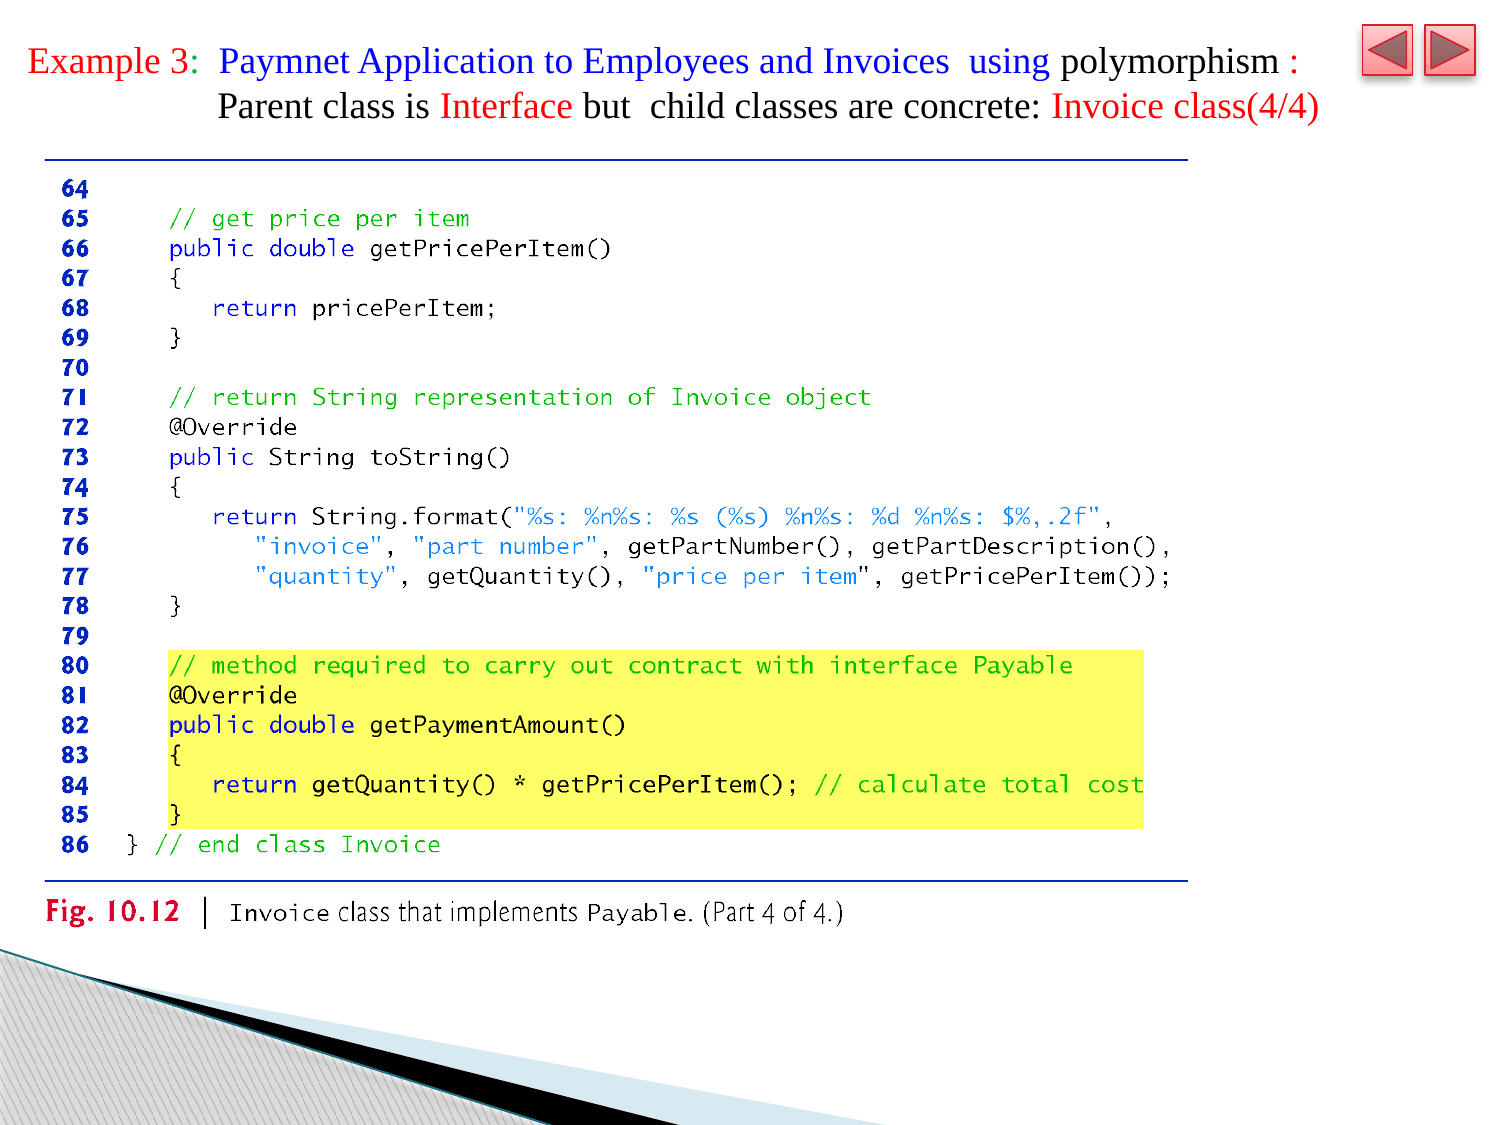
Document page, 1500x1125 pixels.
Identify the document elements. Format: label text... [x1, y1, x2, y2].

text_box Example 3: Paymnet Application to Employees and Invoices using polymorphism : Parent class is Interface but child classes are concrete: Invoice class(4/4) [12, 28, 1338, 106]
picture [0, 106, 1500, 1018]
